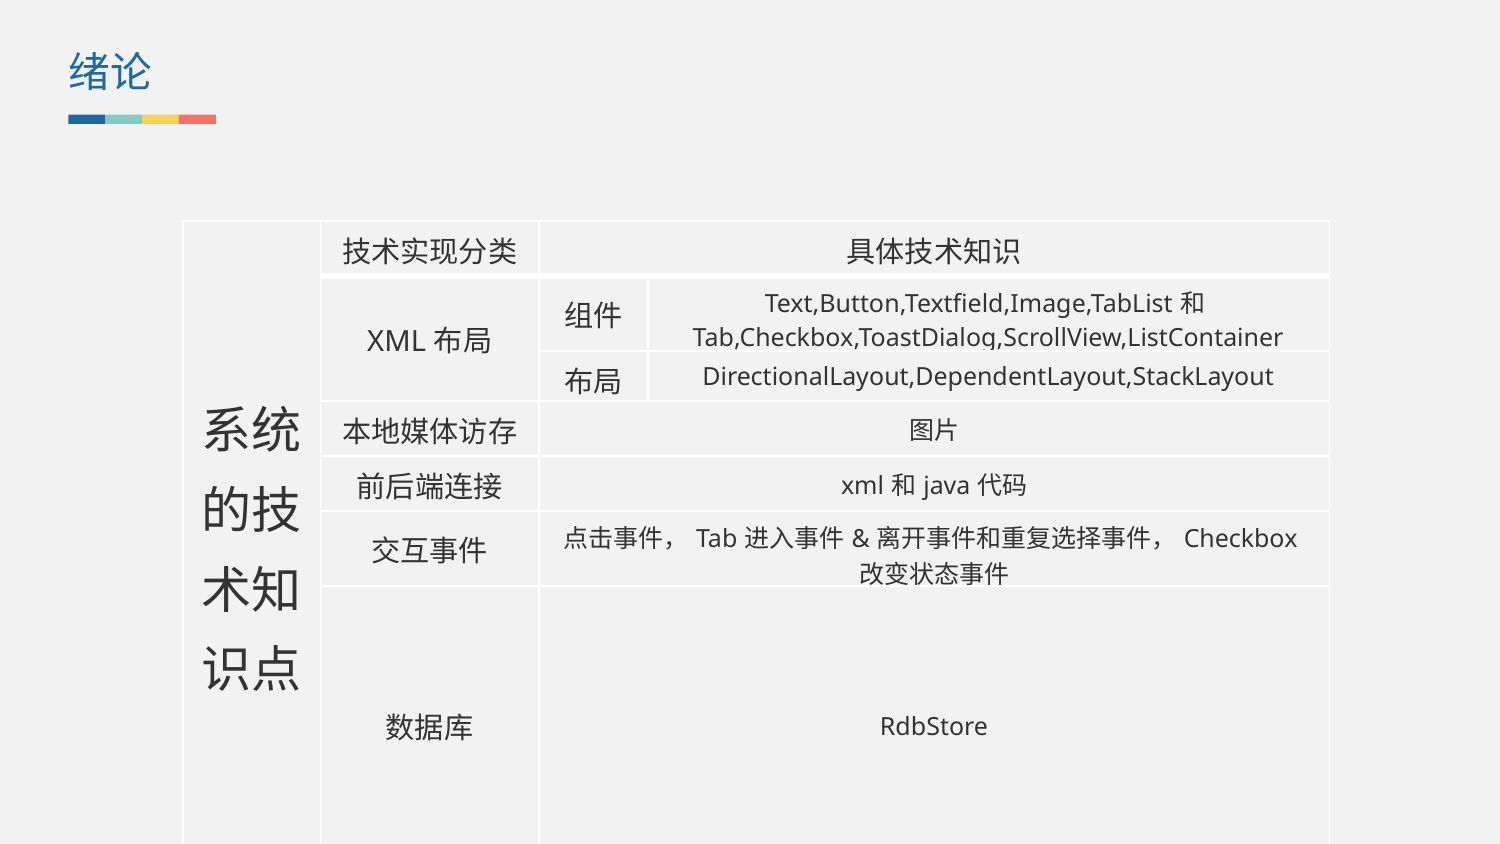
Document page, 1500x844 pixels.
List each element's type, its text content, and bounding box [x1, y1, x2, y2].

table_cell 点击事件，Tab进入事件&离开事件和重复选择事件，Checkbox改变状态事件 [540, 512, 1329, 585]
table_cell Text,Button,Textfield,Image,TabList和Tab,Checkbox,ToastDialog,ScrollView,ListContainer [649, 279, 1329, 350]
table_cell DirectionalLayout,DependentLayout,StackLayout [649, 352, 1329, 400]
table_cell 图片 [540, 402, 1329, 455]
table_cell RdbStore [540, 587, 1329, 844]
table_cell xml和java代码 [540, 457, 1329, 510]
table_header 具体技术知识 [540, 222, 1329, 273]
table_cell 交互事件 [321, 512, 538, 585]
text_box 绪论 [68, 45, 524, 96]
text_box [68, 114, 217, 125]
table_cell XML布局 [321, 279, 538, 400]
table_cell 数据库 [321, 587, 538, 844]
table_cell 布局 [540, 352, 647, 400]
table_cell 本地媒体访存 [321, 402, 538, 455]
table_header 技术实现分类 [321, 222, 538, 273]
table_cell 前后端连接 [321, 457, 538, 510]
table_header 系统的技术知识点 [184, 222, 320, 844]
table_cell 组件 [540, 279, 647, 350]
